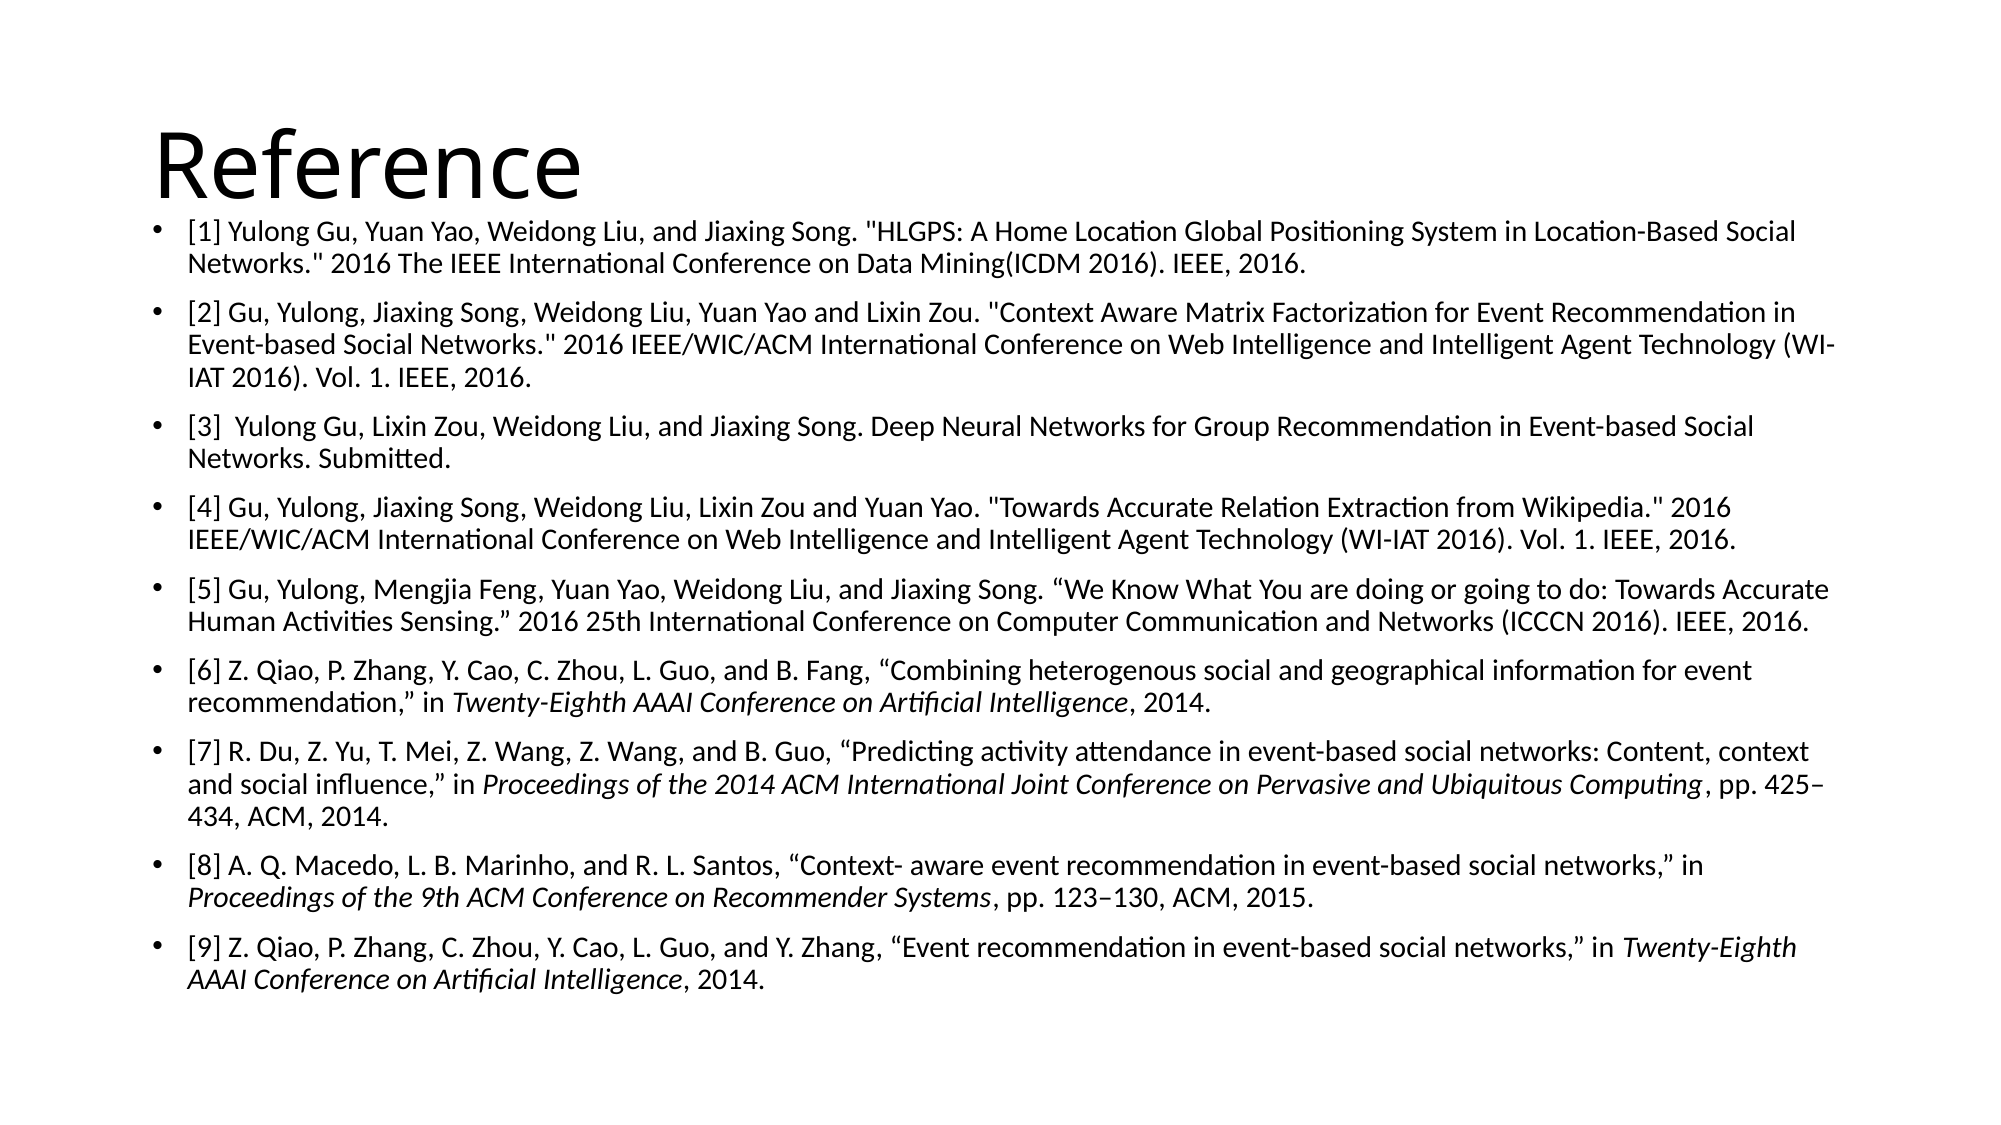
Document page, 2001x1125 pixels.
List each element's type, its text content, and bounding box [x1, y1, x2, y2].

list [1] Yulong Gu, Yuan Yao, Weidong Liu, and Jiaxing Song. "HLGPS: A Home Location Global Positioning System in Location-Based Social Networks." 2016 The IEEE International Conference on Data Mining(ICDM 2016). IEEE, 2016. [2] Gu, Yulong, Jiaxing Song, Weidong Liu, Yuan Yao and Lixin Zou. "Context Aware Matrix Factorization for Event Recommendation in Event-based Social Networks." 2016 IEEE/WIC/ACM International Conference on Web Intelligence and Intelligent Agent Technology (WI-IAT 2016). Vol. 1. IEEE, 2016. [3] Yulong Gu, Lixin Zou, Weidong Liu, and Jiaxing Song. Deep Neural Networks for Group Recommendation in Event-based Social Networks. Submitted. [4] Gu, Yulong, Jiaxing Song, Weidong Liu, Lixin Zou and Yuan Yao. "Towards Accurate Relation Extraction from Wikipedia." 2016 IEEE/WIC/ACM International Conference on Web Intelligence and Intelligent Agent Technology (WI-IAT 2016). Vol. 1. IEEE, 2016. [5] Gu, Yulong, Mengjia Feng, Yuan Yao, Weidong Liu, and Jiaxing Song. “We Know What You are doing or going to do: Towards Accurate Human Activities Sensing.” 2016 25th International Conference on Computer Communication and Networks (ICCCN 2016). IEEE, 2016. [6] Z. Qiao, P. Zhang, Y. Cao, C. Zhou, L. Guo, and B. Fang, “Combining heterogenous social and geographical information for event recommendation,” in Twenty-Eighth AAAI Conference on Artificial Intelligence, 2014. [7] R. Du, Z. Yu, T. Mei, Z. Wang, Z. Wang, and B. Guo, “Predicting activity attendance in event-based social networks: Content, context and social influence,” in Proceedings of the 2014 ACM International Joint Conference on Pervasive and Ubiquitous Computing, pp. 425–434, ACM, 2014. [8] A. Q. Macedo, L. B. Marinho, and R. L. Santos, “Context- aware event recommendation in event-based social networks,” in Proceedings of the 9th ACM Conference on Recommender Systems, pp. 123–130, ACM, 2015. [9] Z. Qiao, P. Zhang, C. Zhou, Y. Cao, L. Guo, and Y. Zhang, “Event recommendation in event-based social networks,” in Twenty-Eighth AAAI Conference on Artificial Intelligence, 2014. [137, 207, 1863, 1014]
title Reference [137, 59, 1863, 207]
